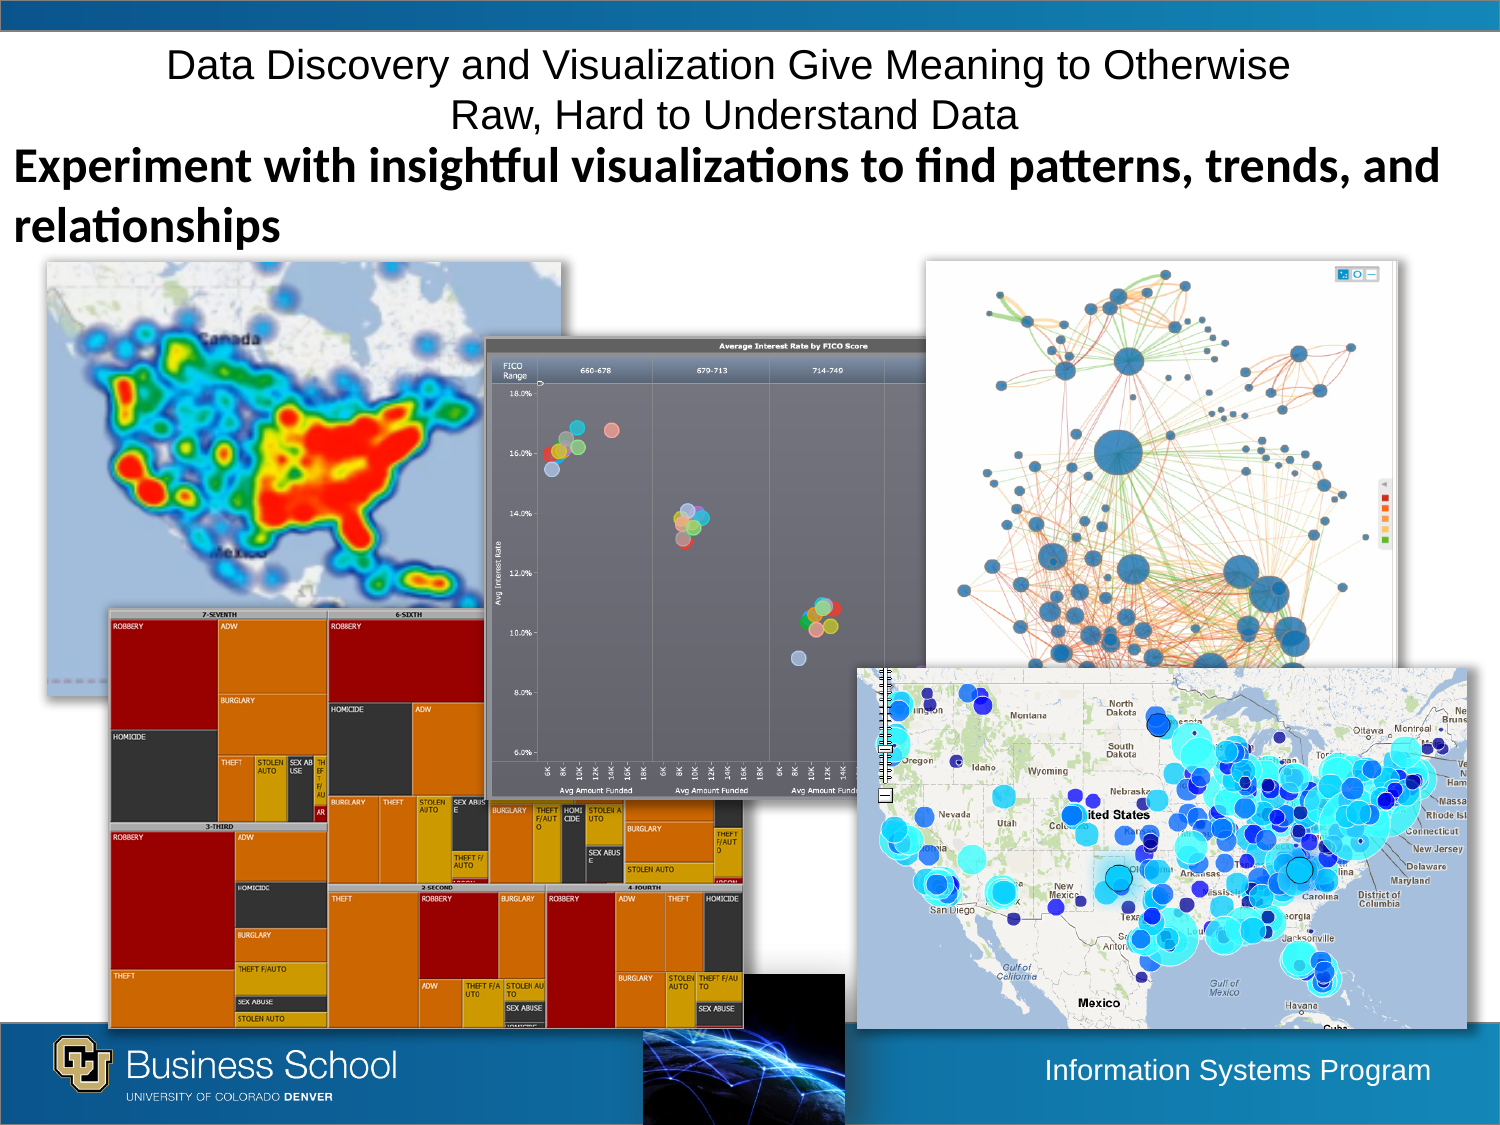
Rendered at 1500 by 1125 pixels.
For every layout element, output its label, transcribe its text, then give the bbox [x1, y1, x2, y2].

picture [46, 260, 1467, 1125]
picture [53, 1034, 396, 1101]
title Data Discovery and Visualization Give Meaning to Otherwise Raw, Hard to Understand Data [46, 30, 1423, 124]
text_box Experiment with insightful visualizations to find patterns, trends, and relationships [6, 124, 1500, 260]
